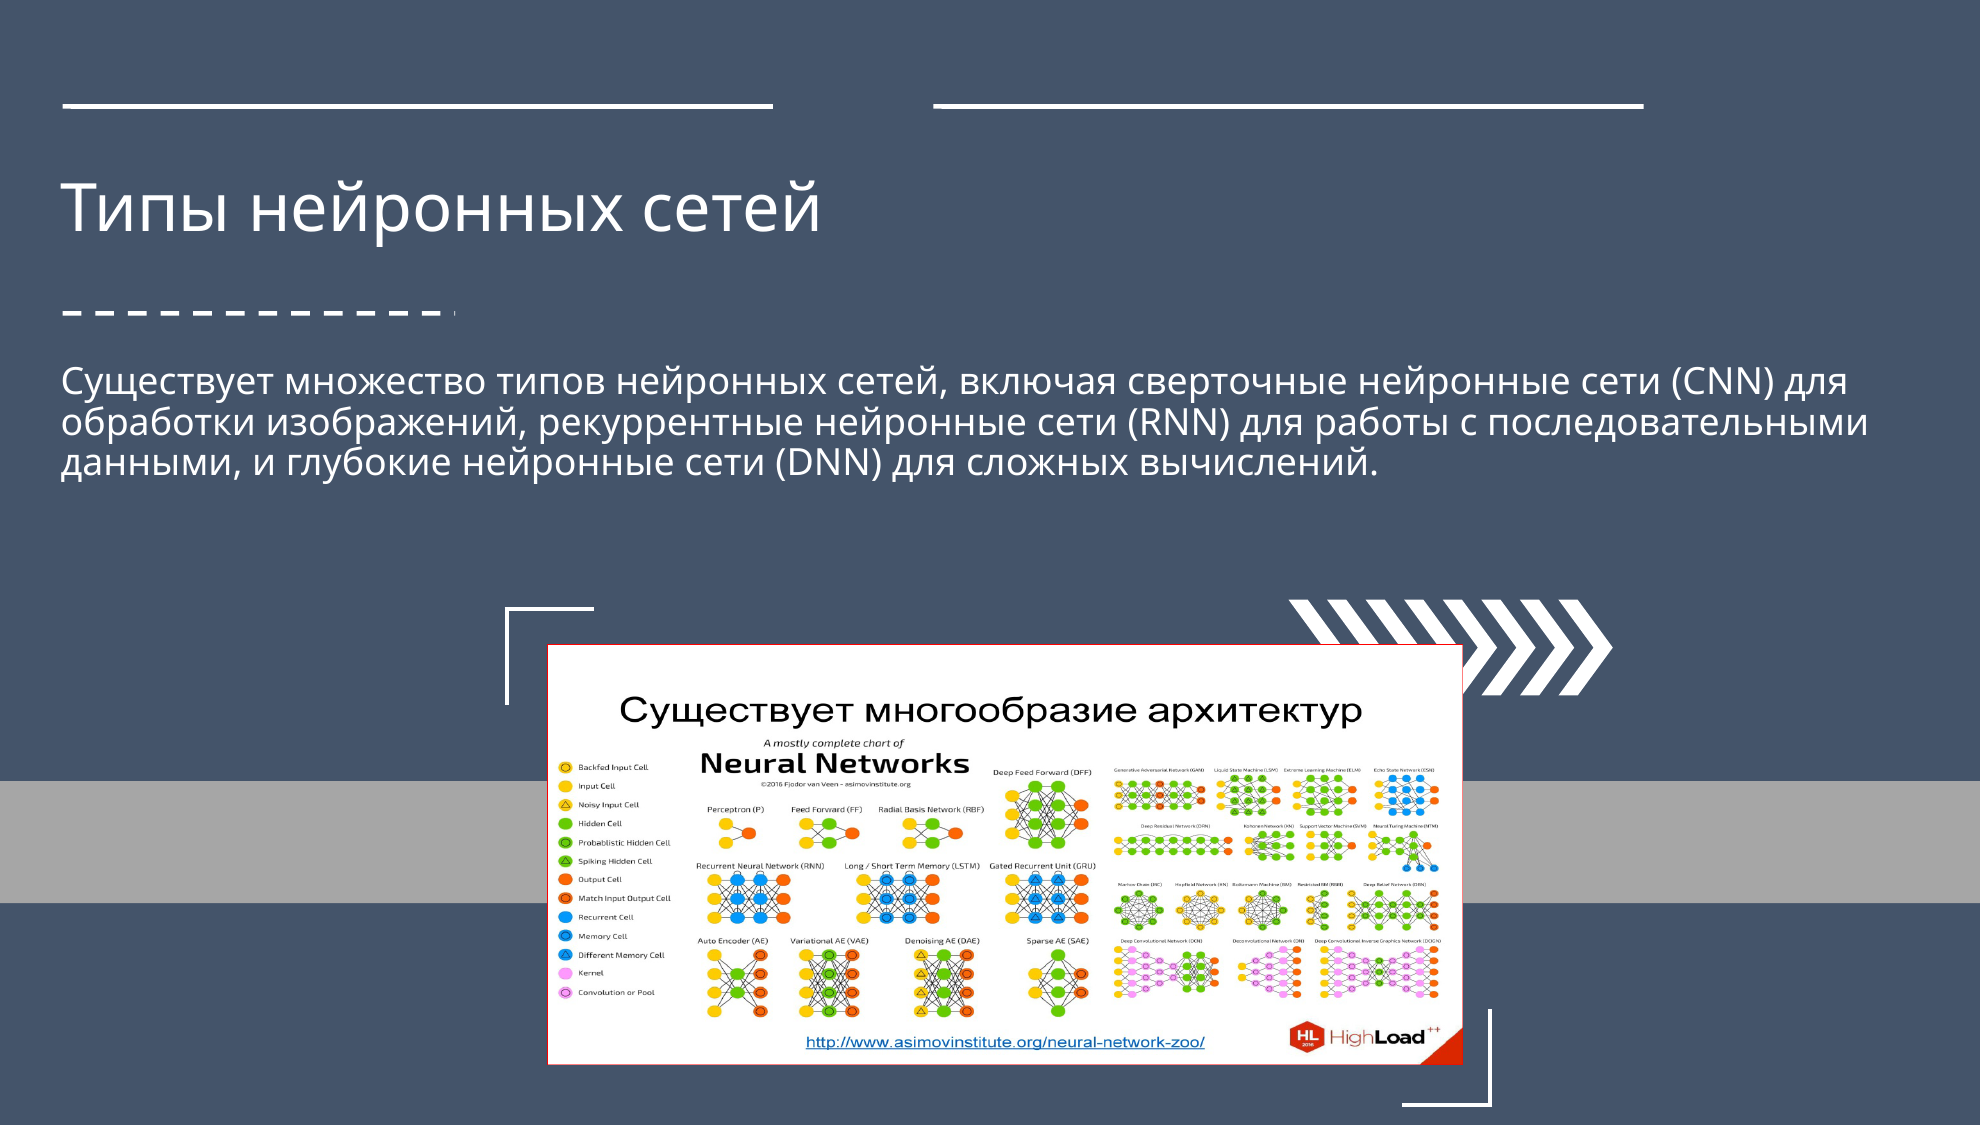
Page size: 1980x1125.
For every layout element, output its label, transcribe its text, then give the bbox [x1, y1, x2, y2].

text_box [504, 608, 595, 705]
text_box Существует множество типов нейронных сетей, включая сверточные нейронные сети (CNN) для обработки изображений, рекуррентные нейронные сети (RNN) для работы с последовательными данными, и глубокие нейронные сети (DNN) для сложных вычислений. [45, 354, 1980, 707]
text_box [1463, 780, 1980, 904]
picture [547, 644, 1463, 1065]
text_box Типы нейронных сетей [45, 166, 1041, 354]
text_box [1288, 599, 1613, 696]
text_box [0, 780, 547, 904]
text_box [1402, 1009, 1493, 1105]
